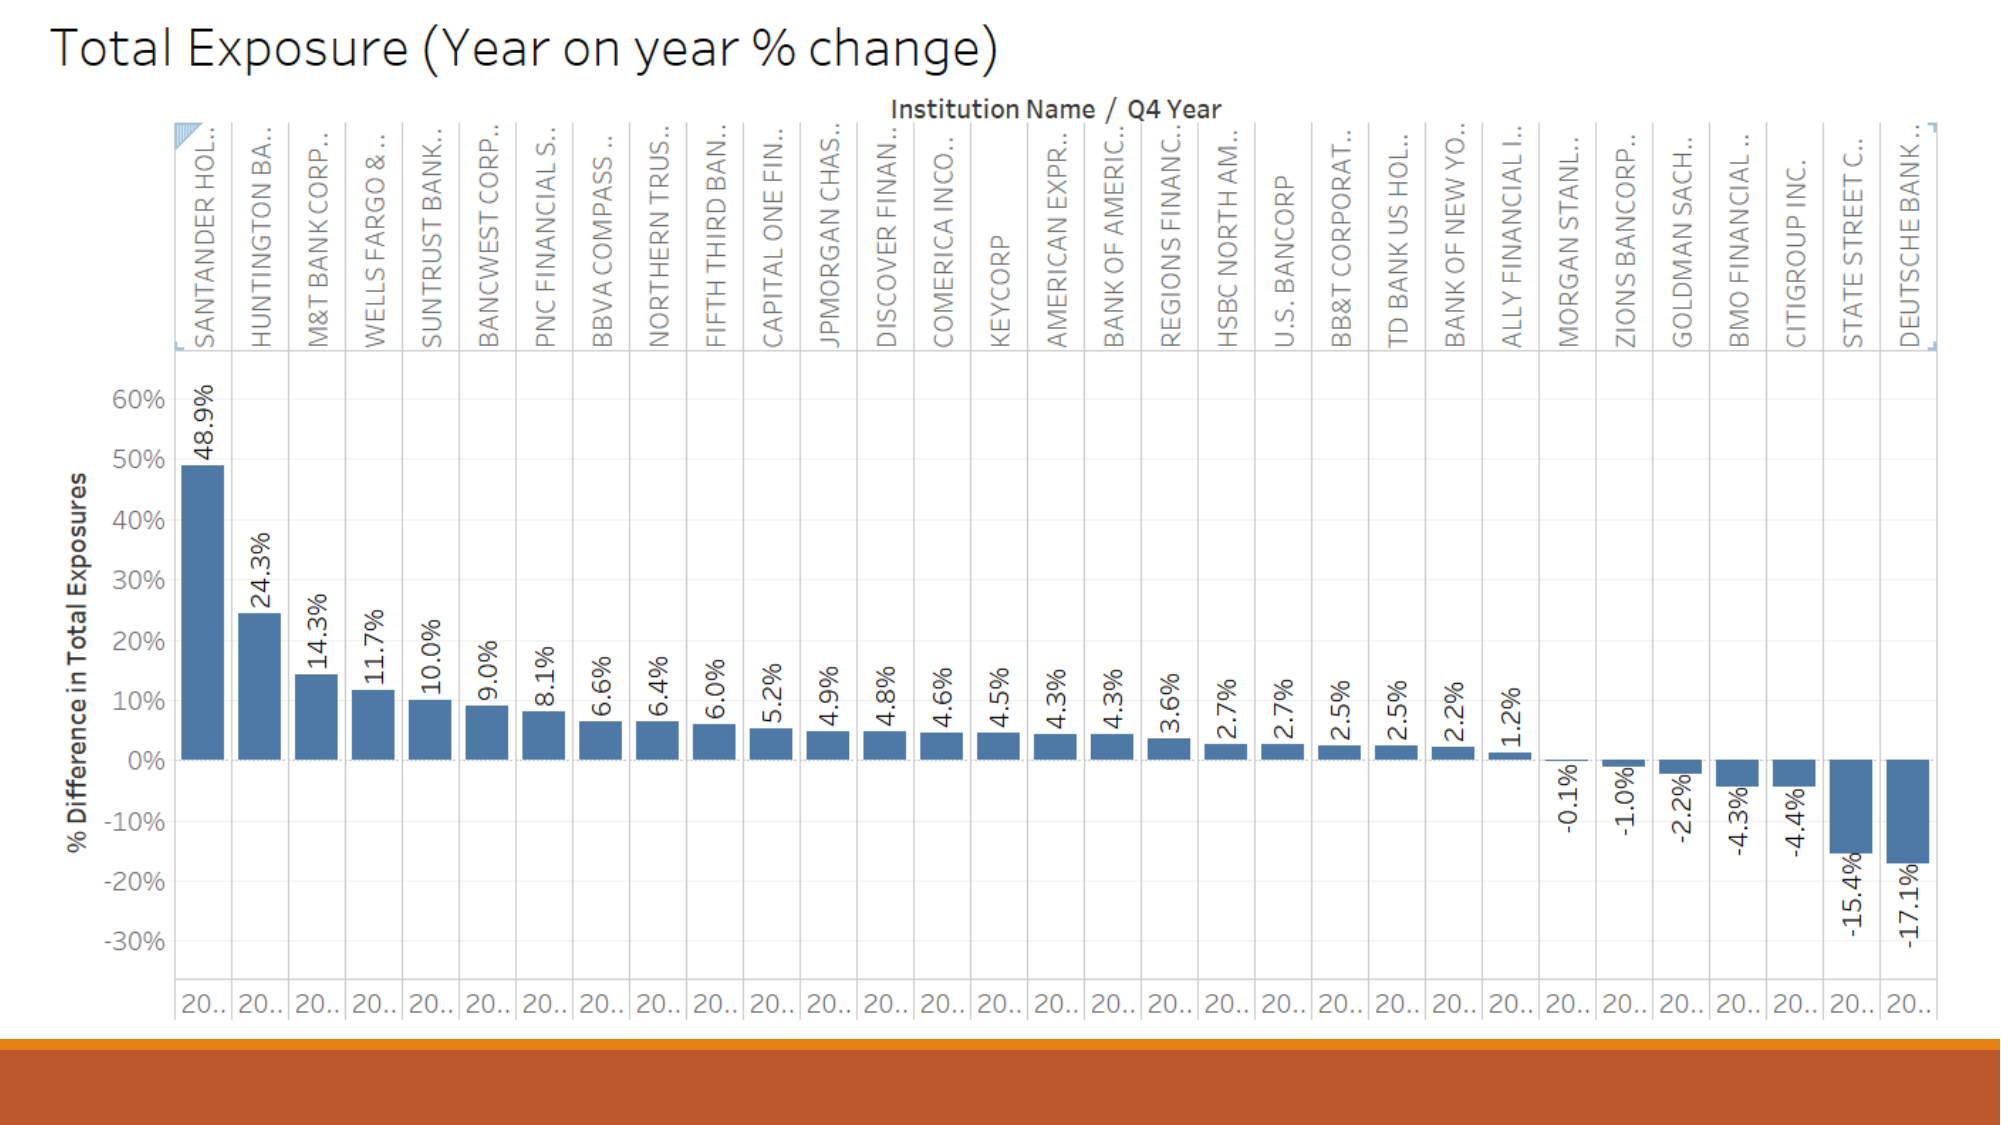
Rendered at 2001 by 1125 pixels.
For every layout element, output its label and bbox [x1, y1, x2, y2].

picture [47, 0, 1945, 1030]
